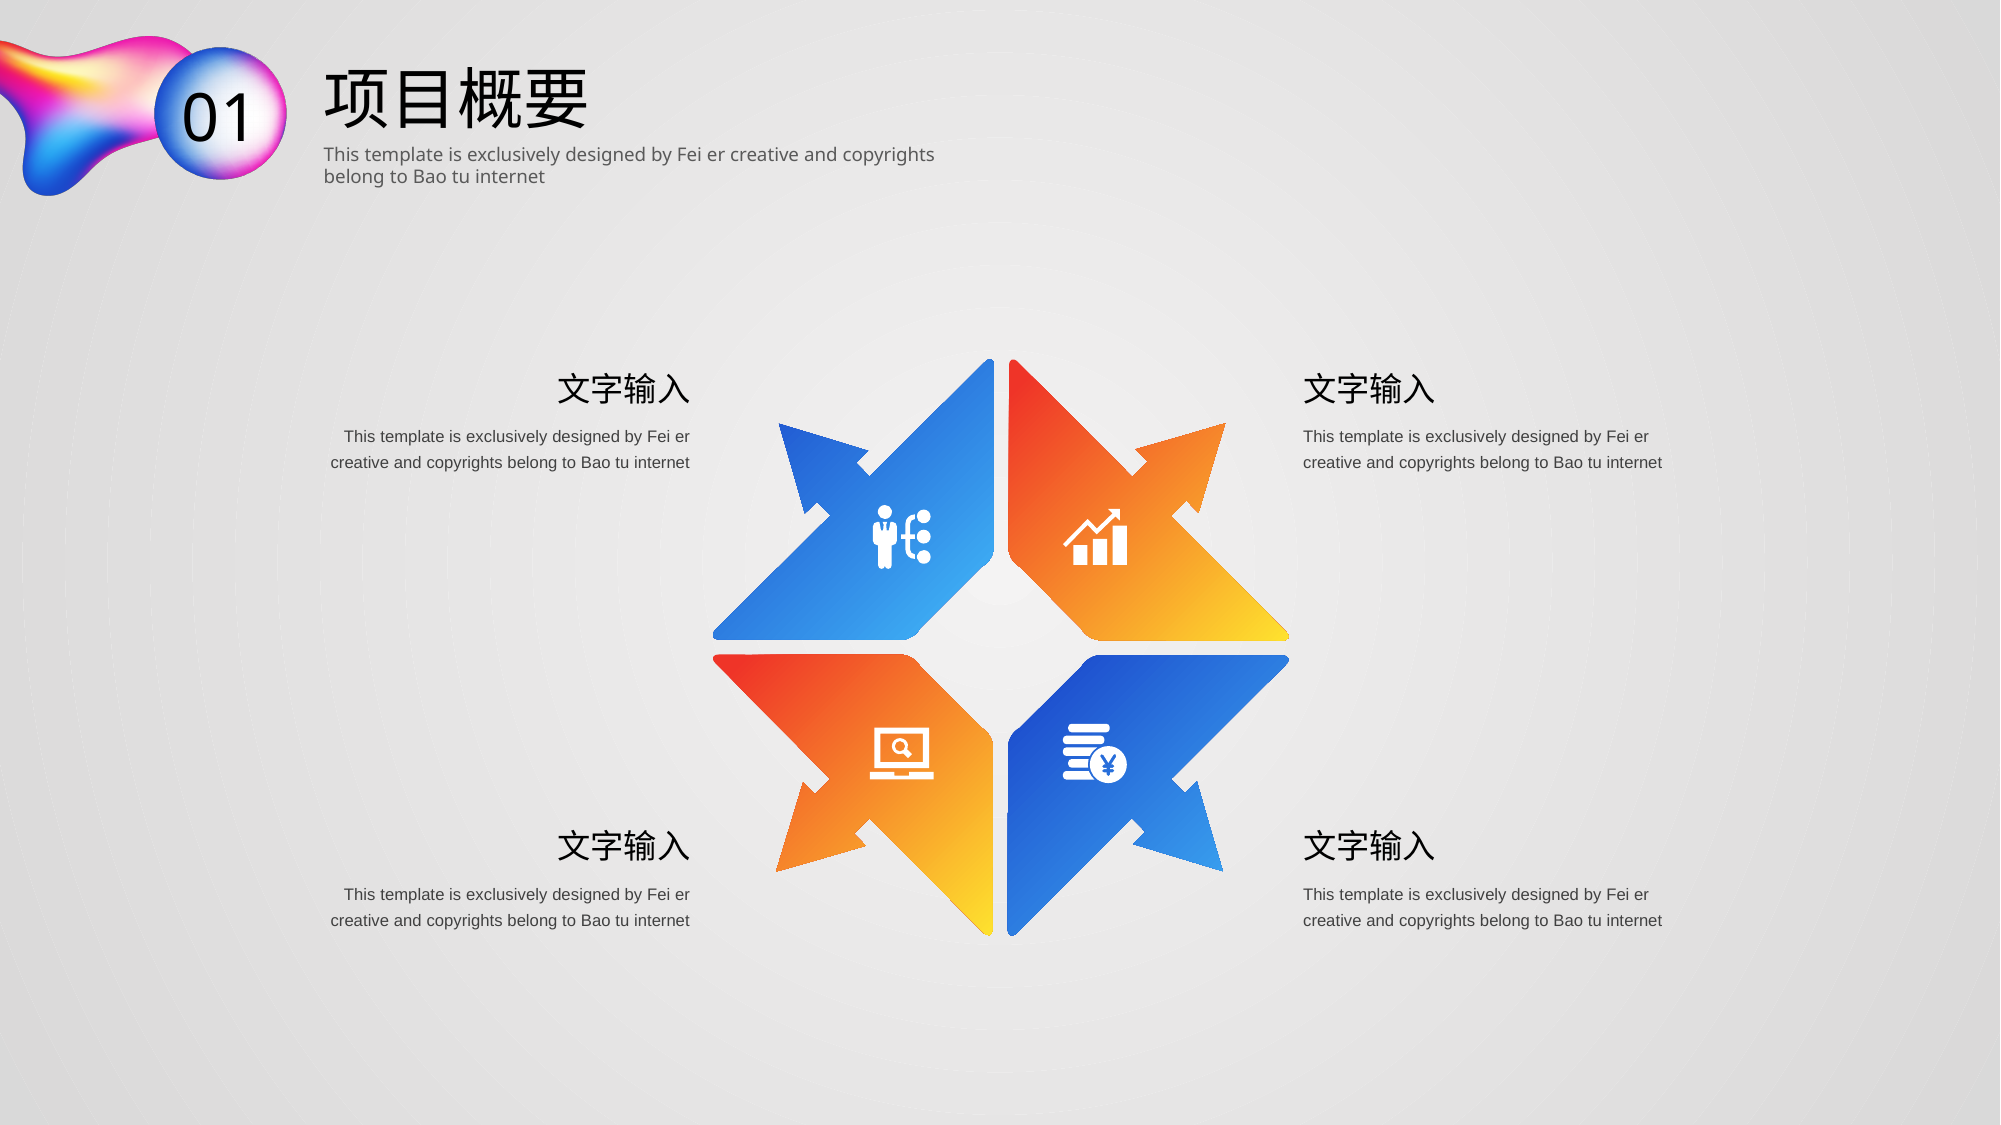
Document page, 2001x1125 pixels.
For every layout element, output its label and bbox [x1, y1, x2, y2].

picture [0, 36, 287, 196]
text_box [284, 360, 706, 478]
text_box [284, 817, 706, 936]
text_box [1288, 360, 1709, 478]
text_box [308, 49, 1004, 196]
text_box [1288, 817, 1709, 936]
text_box [712, 359, 1289, 936]
